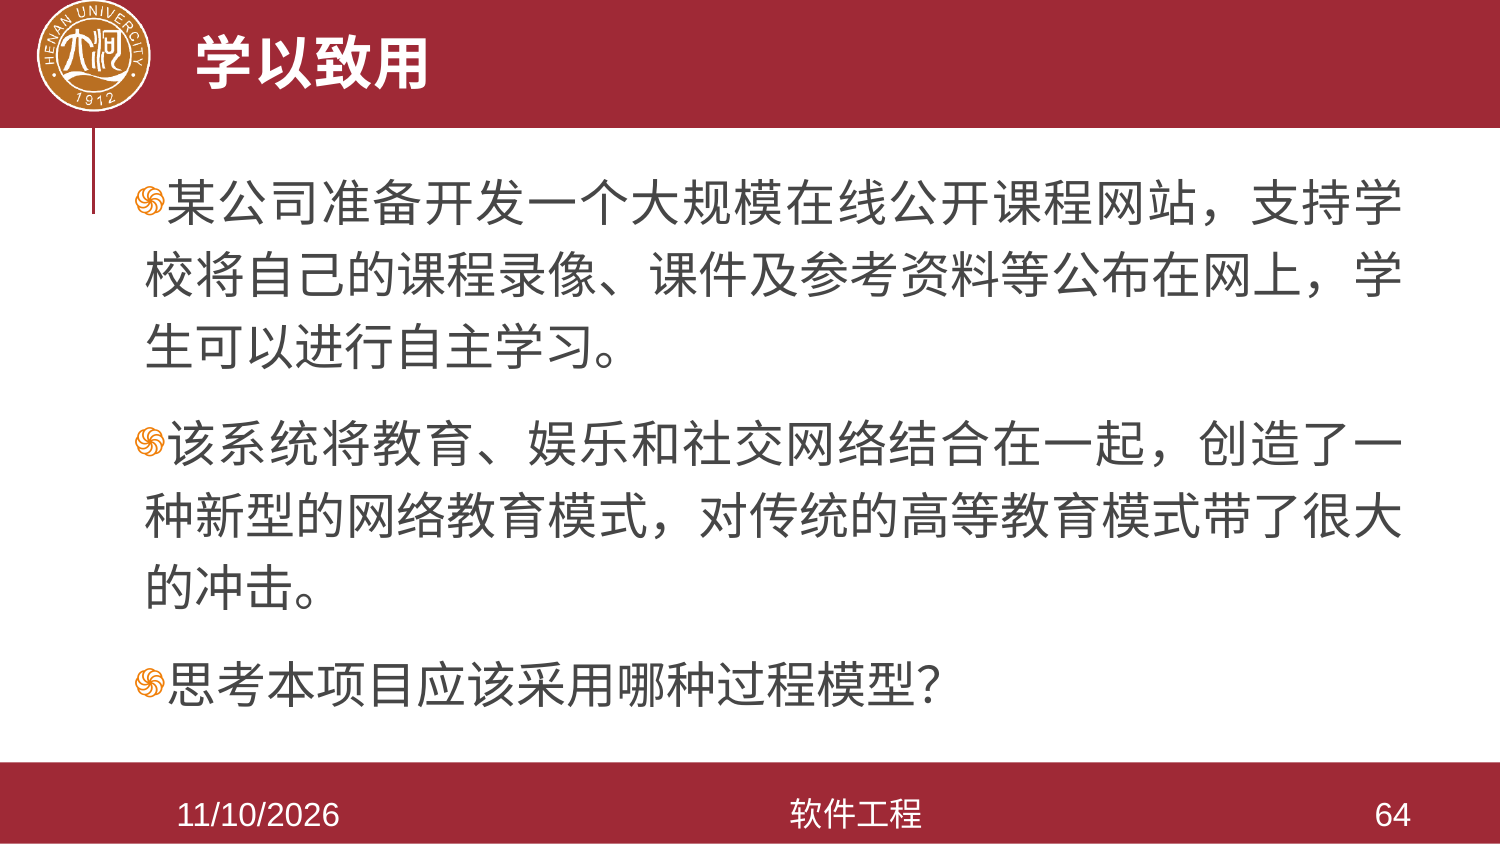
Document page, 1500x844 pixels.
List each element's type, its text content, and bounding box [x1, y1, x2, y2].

list 某公司准备开发一个大规模在线公开课程网站，支持学校将自己的课程录像、课件及参考资料等公布在网上，学生可以进行自主学习。 该系统将教育、娱乐和社交网络结合在一起，创造了一种新型的网络教育模式，对传统的高等教育模式带了很大的冲击。 思考本项目应该采用哪种过程模型？ [126, 151, 1411, 777]
footer 软件工程 [391, 796, 1322, 830]
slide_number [126, 796, 391, 830]
slide_number 64 [1333, 796, 1454, 830]
title 学以致用 [179, 0, 1454, 136]
